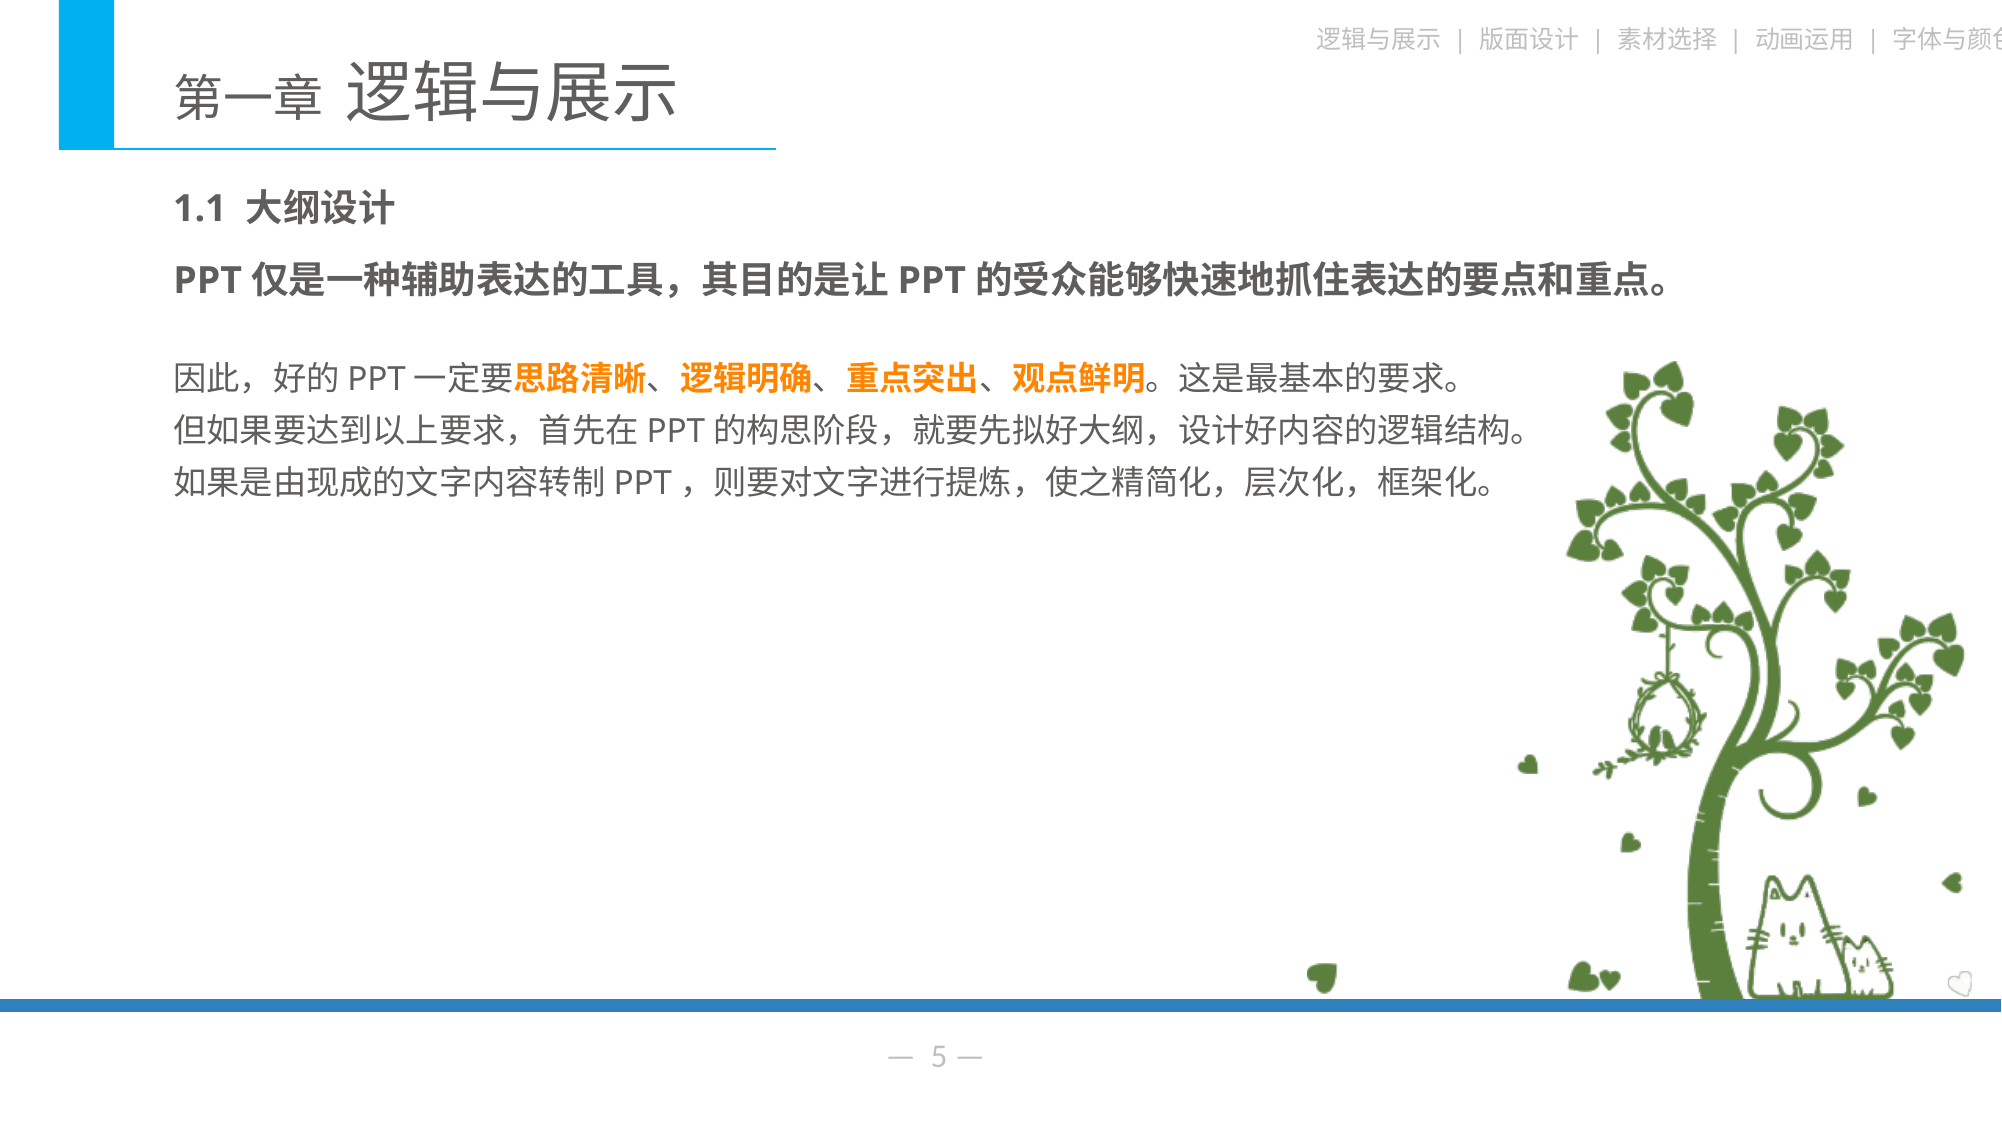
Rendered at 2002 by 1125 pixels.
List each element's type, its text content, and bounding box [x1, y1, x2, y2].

text_box 因此，好的PPT一定要思路清晰、逻辑明确、重点突出、观点鲜明。这是最基本的要求。 但如果要达到以上要求，首先在PPT的构思阶段，就要先拟好大纲，设计好内容的逻辑结构。 如果是由现成的文字内容转制PPT，则要对文字进行提炼，使之精简化，层次化，框架化。 [158, 338, 1733, 509]
picture [1307, 361, 1973, 1000]
text_box 1.1 大纲设计 [158, 162, 1025, 236]
text_box PPT仅是一种辅助表达的工具，其目的是让PPT的受众能够快速地抓住表达的要点和重点。 [158, 248, 1938, 309]
